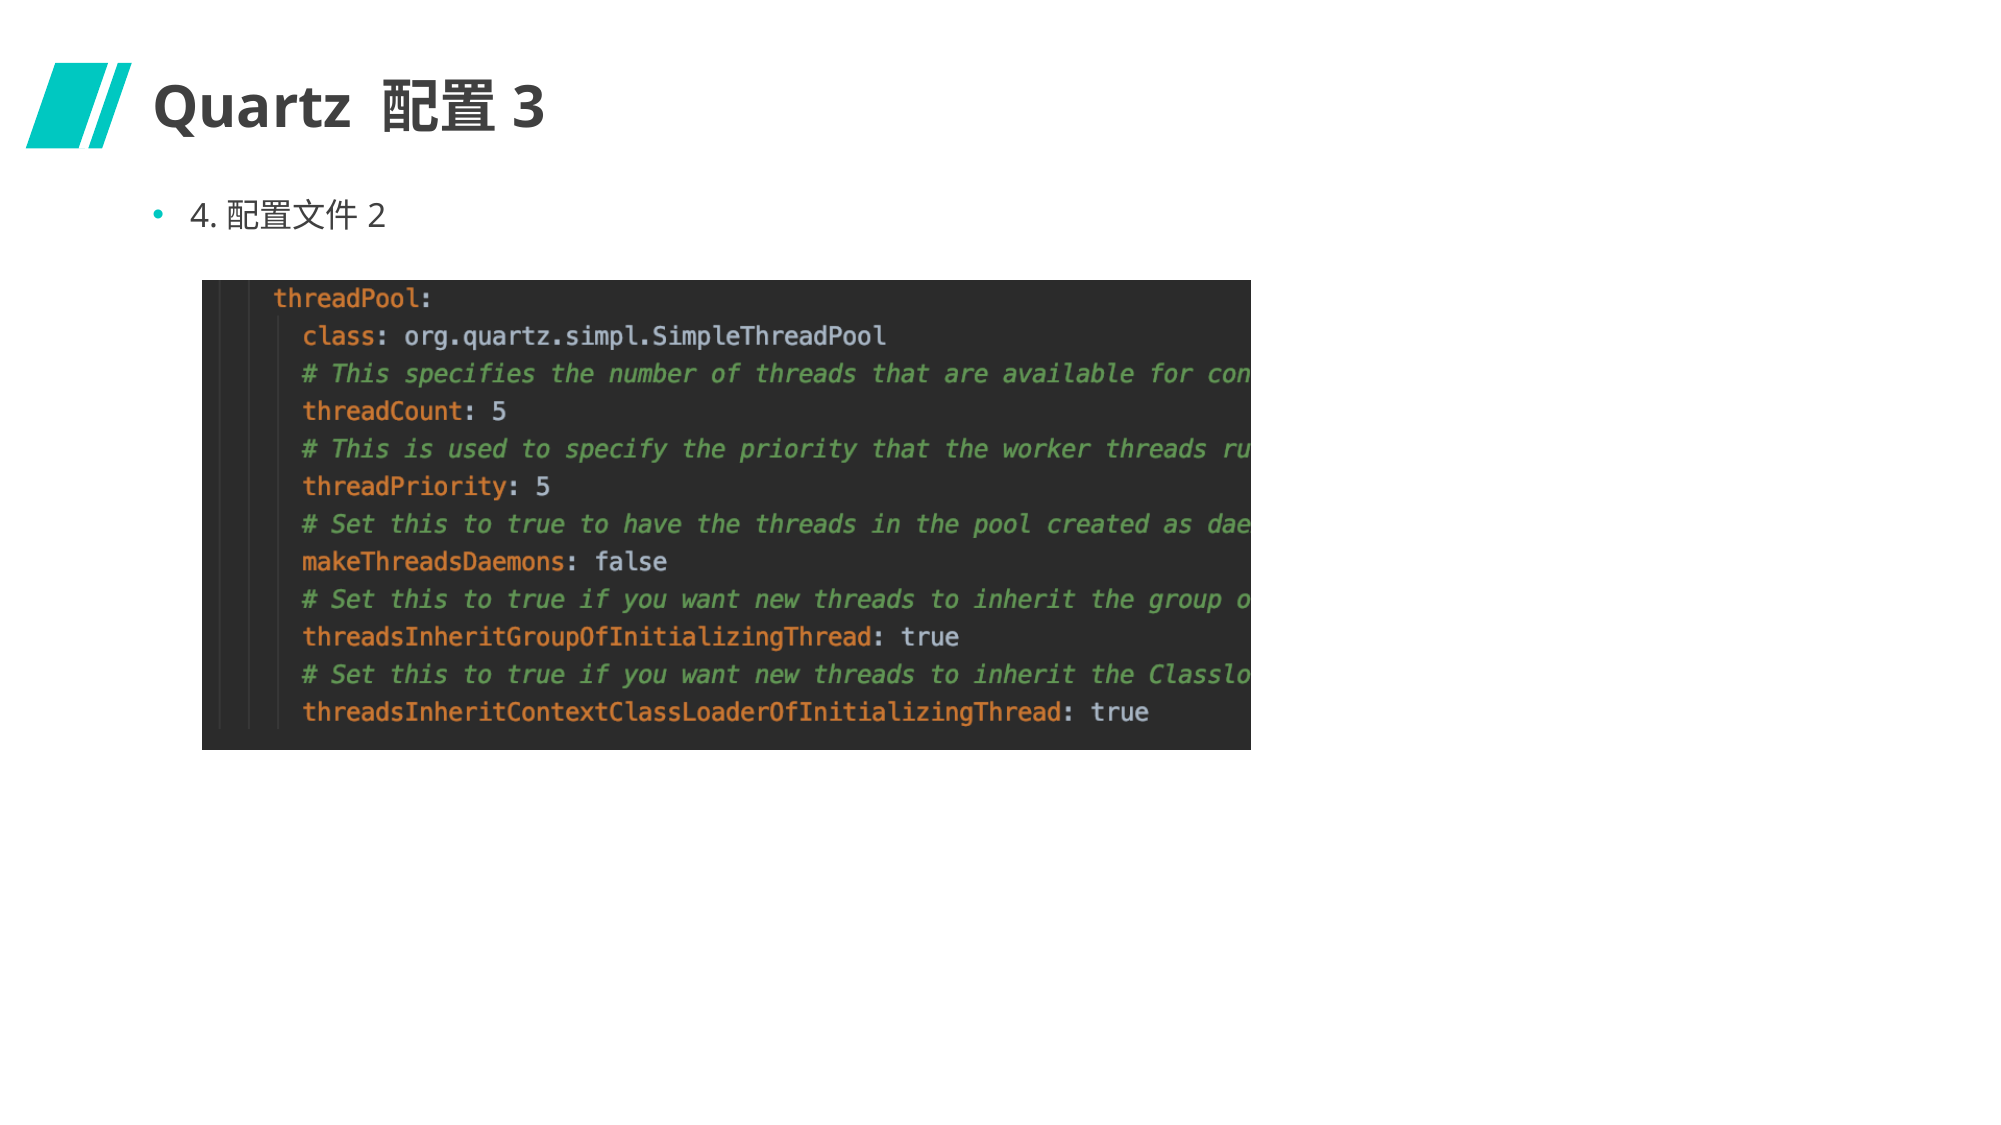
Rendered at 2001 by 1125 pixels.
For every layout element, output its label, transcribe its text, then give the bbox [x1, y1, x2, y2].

title Quartz 配置3 [137, 59, 1863, 148]
picture [202, 280, 1251, 750]
list 4.配置文件2 [137, 177, 1863, 1014]
